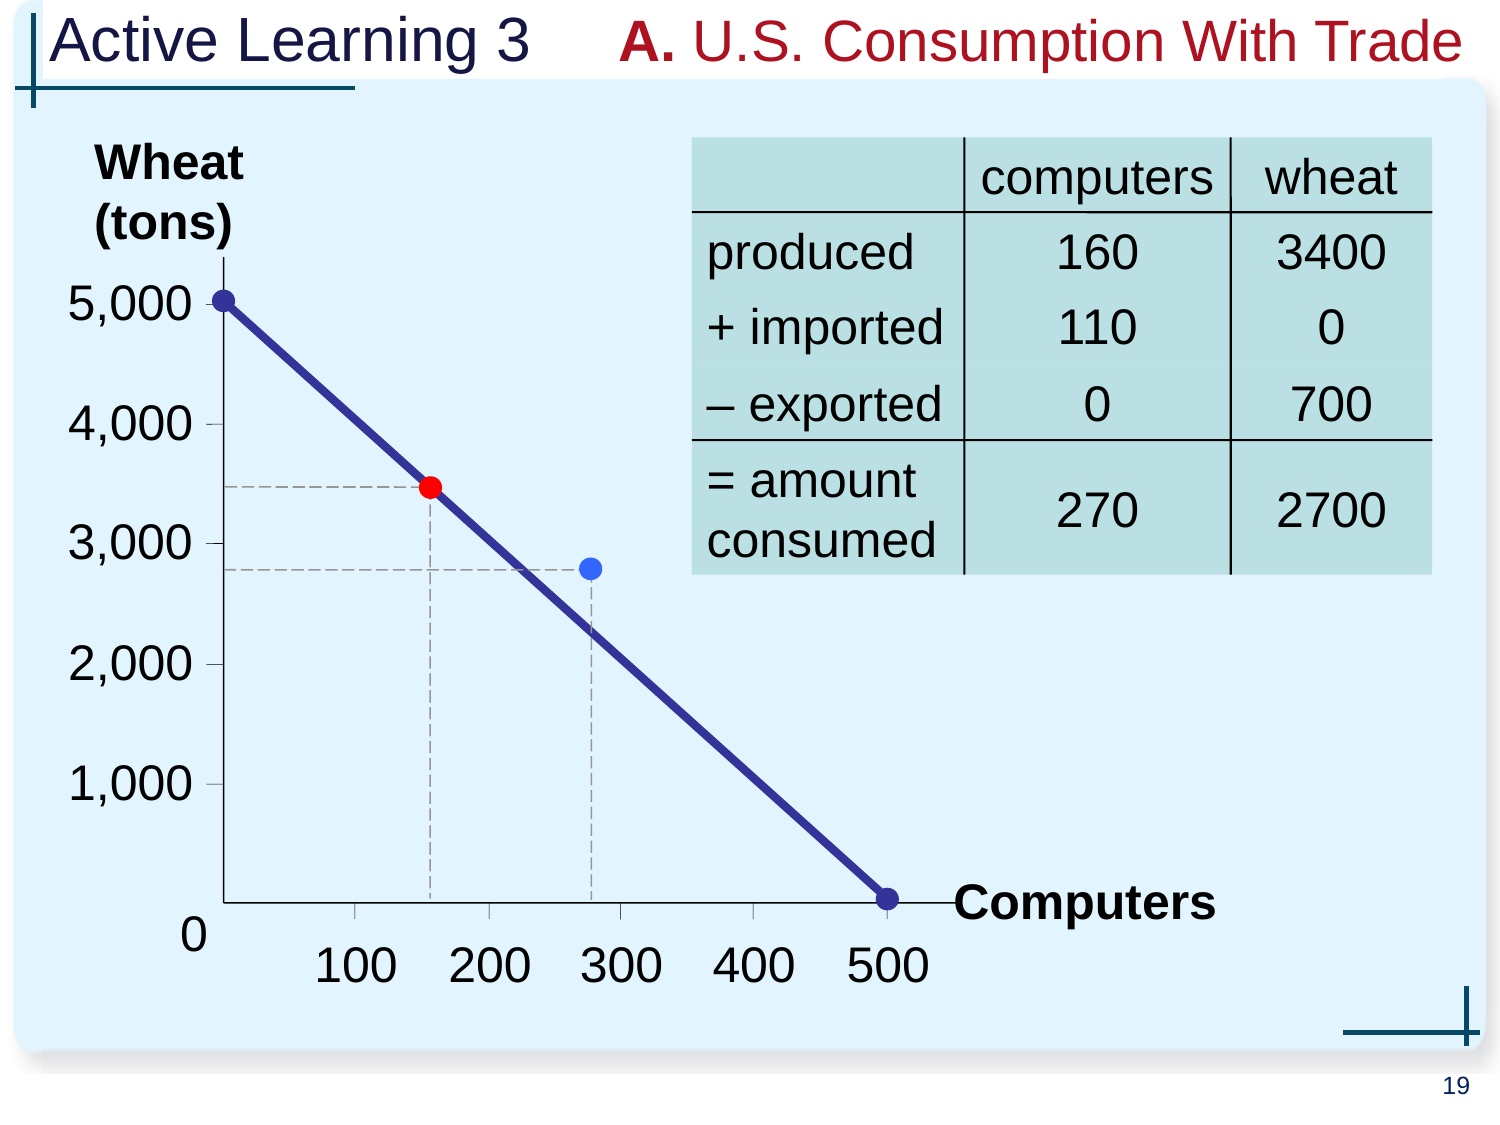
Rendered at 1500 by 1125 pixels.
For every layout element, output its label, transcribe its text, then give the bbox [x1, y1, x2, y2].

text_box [224, 476, 443, 556]
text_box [691, 137, 1433, 575]
slide_number 19 [1412, 1060, 1500, 1125]
picture [0, 0, 1500, 1074]
title Active Learning 3 A. U.S. Consumption With Trade [34, 0, 1498, 73]
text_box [52, 121, 1254, 1001]
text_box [223, 557, 603, 901]
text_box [211, 289, 900, 911]
